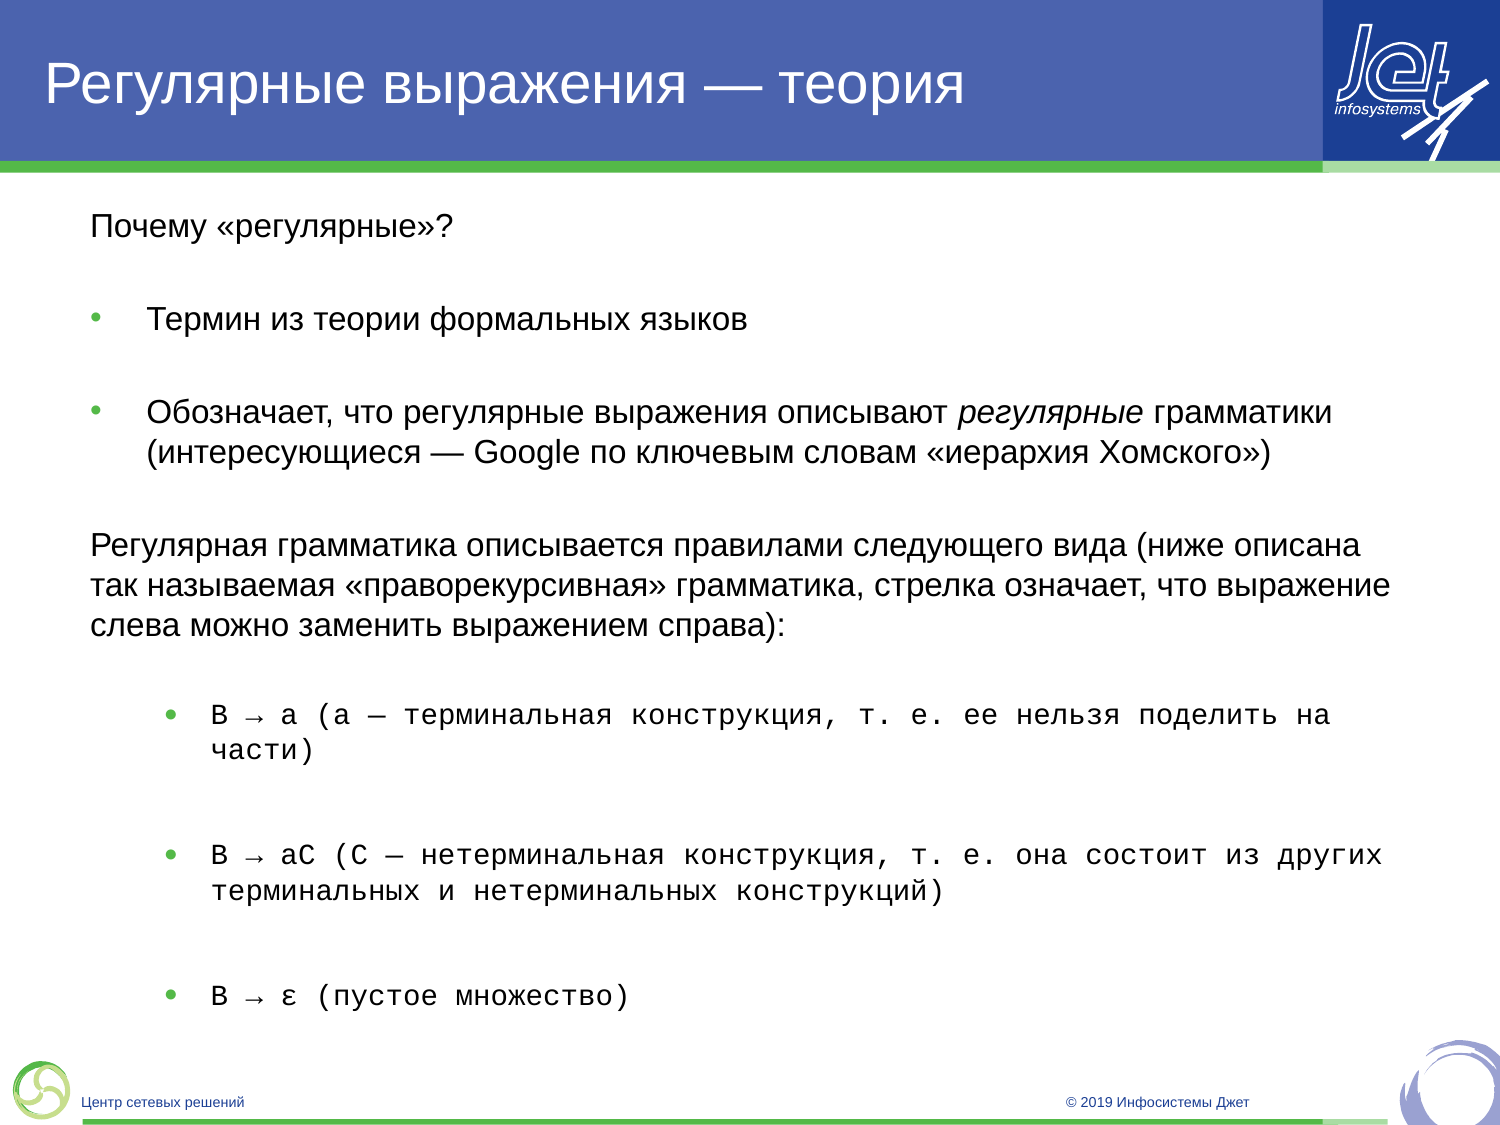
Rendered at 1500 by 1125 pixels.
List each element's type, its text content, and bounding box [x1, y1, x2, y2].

title Регулярные выражения — теория [29, 21, 1294, 140]
list Почему «регулярные»? Термин из теории формальных языков Обозначает, что регулярные выражения описывают регулярные грамматики (интересующиеся — Google по ключевым словам «иерархия Хомского») Регулярная грамматика описывается правилами следующего вида (ниже описана так называемая «праворекурсивная» грамматика, стрелка означает, что выражение слева можно заменить выражением справа): B → a (а — терминальная конструкция, т. е. ее нельзя поделить на части) B → aC (C — нетерминальная конструкция, т. е. она состоит из других терминальных и нетерминальных конструкций) B → ε (пустое множество) [75, 196, 1424, 1047]
